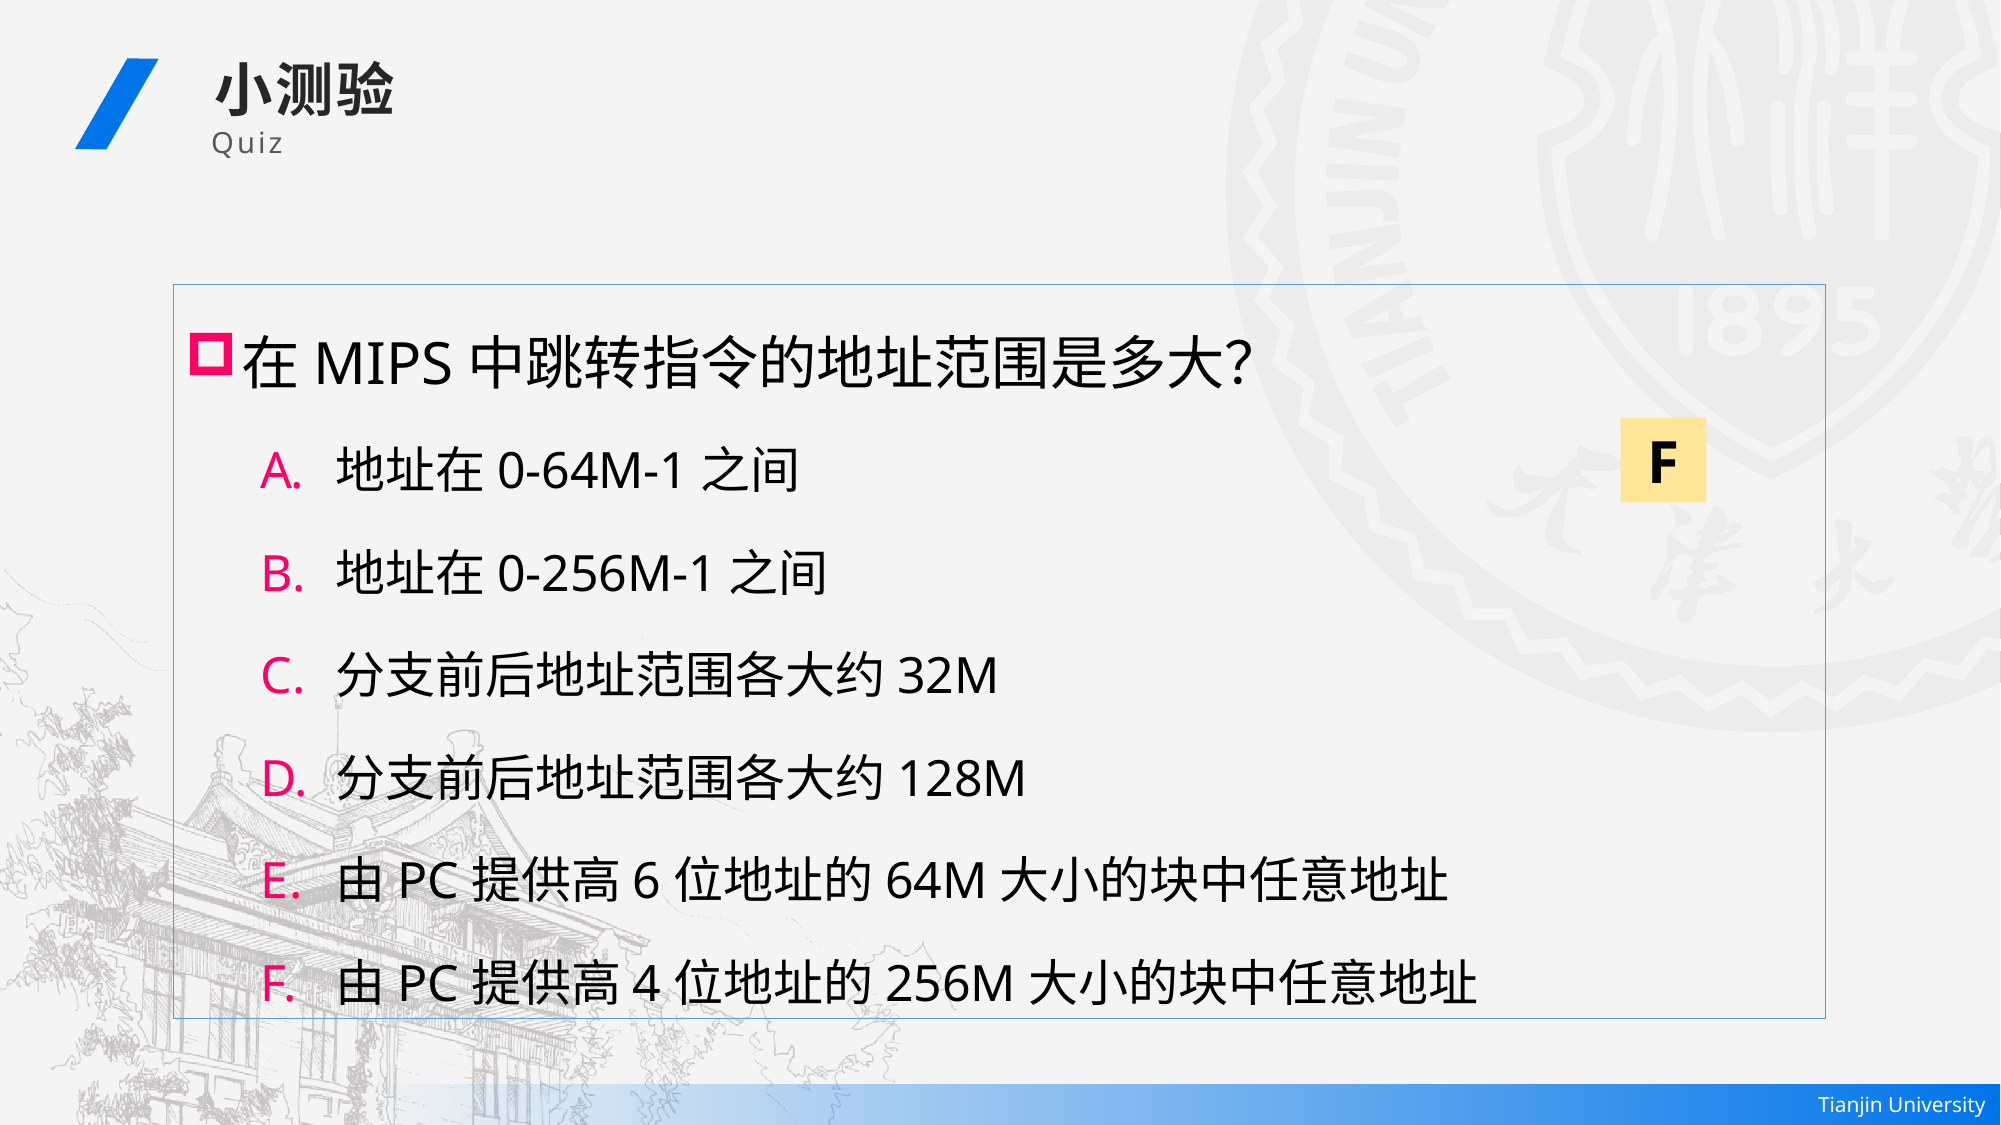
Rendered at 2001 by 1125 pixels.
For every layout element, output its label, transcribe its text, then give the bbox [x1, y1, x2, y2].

text_box F [1620, 417, 1707, 503]
text_box 在MIPS中跳转指令的地址范围是多大？ 地址在0-64M-1之间 地址在0-256M-1之间 分支前后地址范围各大约32M 分支前后地址范围各大约128M 由PC提供高6位地址的64M大小的块中任意地址 由PC提供高4位地址的256M大小的块中任意地址 [173, 284, 1826, 1019]
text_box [104, 45, 413, 168]
text_box [74, 98, 104, 150]
